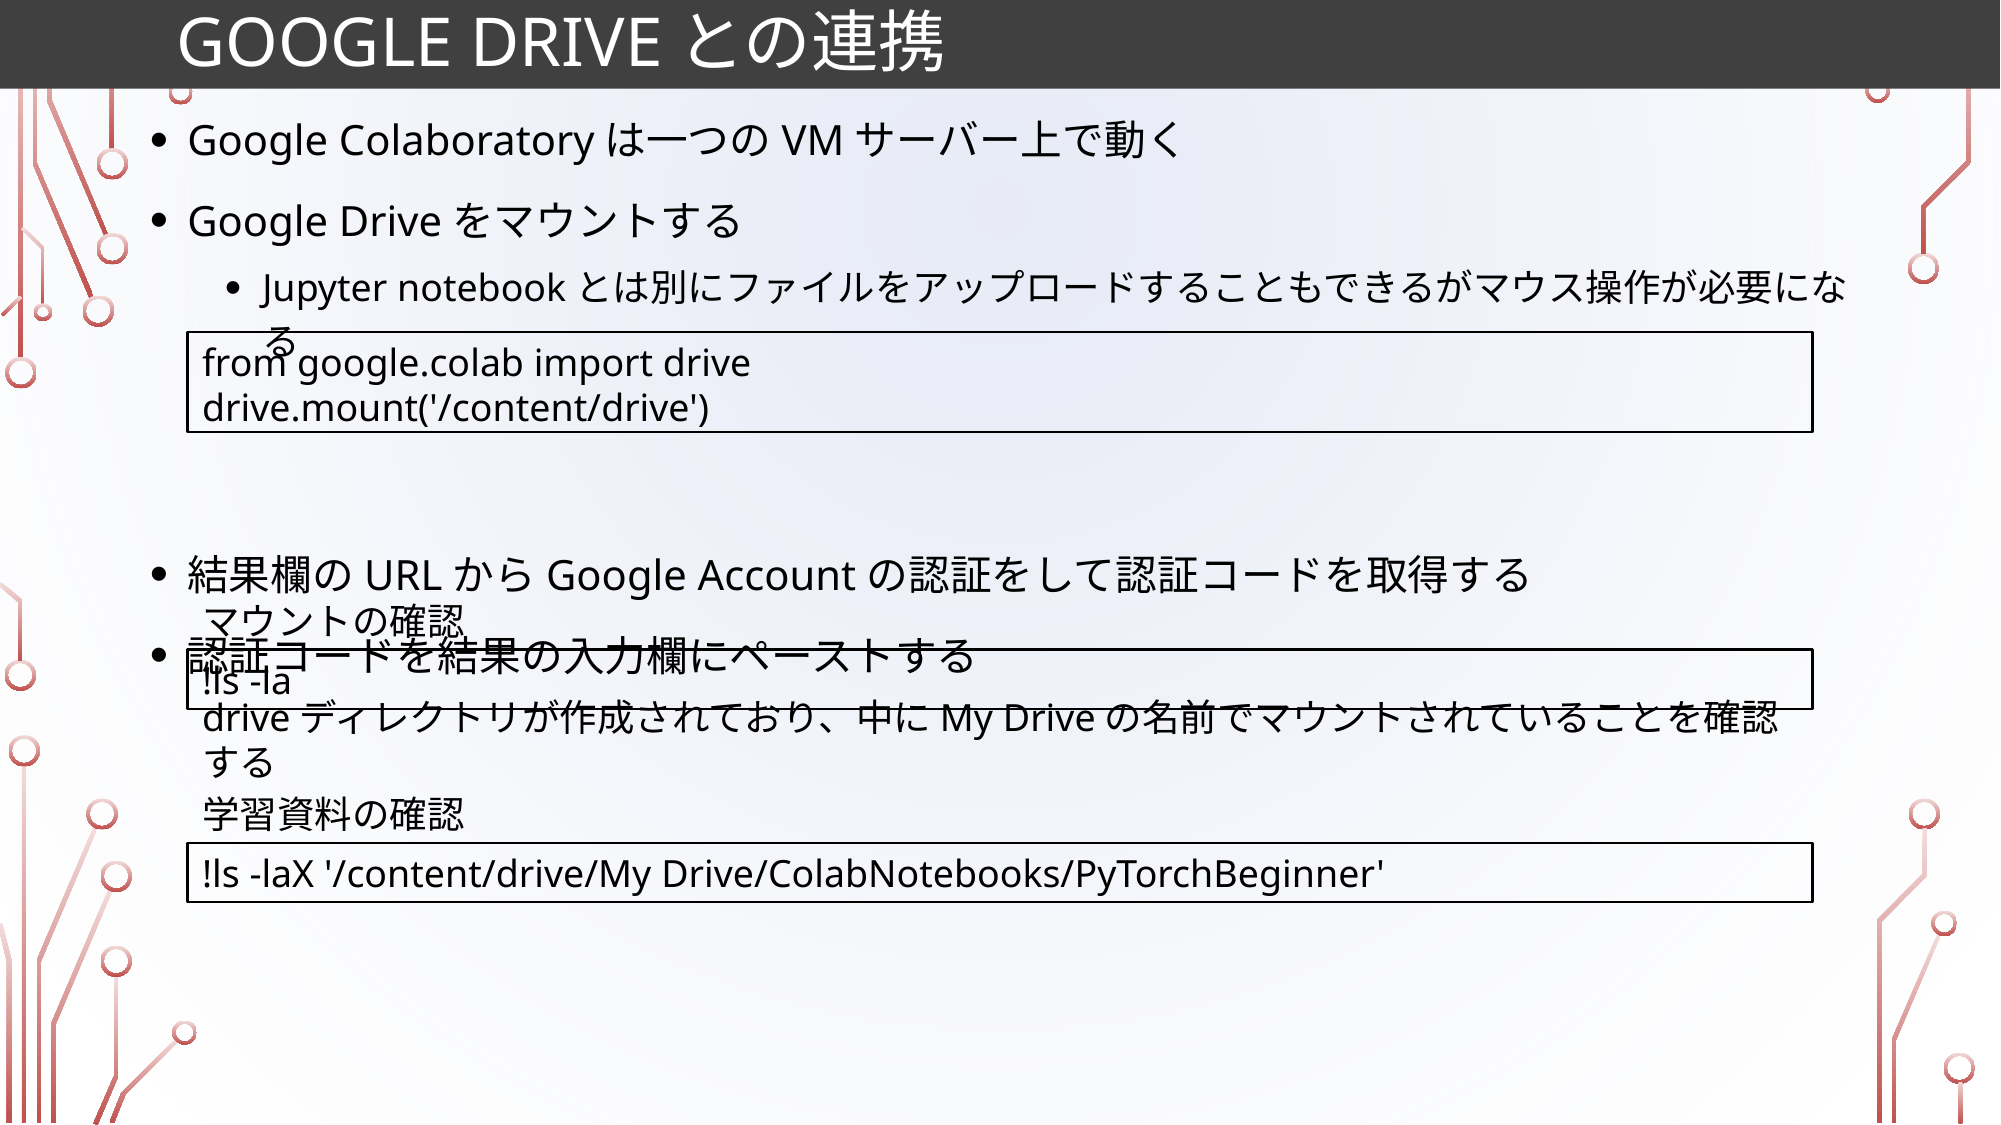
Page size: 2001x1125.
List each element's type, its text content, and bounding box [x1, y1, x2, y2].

text_box from google.colab import drive drive.mount('/content/drive') [186, 331, 1814, 433]
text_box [186, 783, 1813, 903]
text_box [186, 590, 1813, 710]
title Google Driveとの連携 [0, 0, 2000, 89]
list Google Colaboratoryは一つのVMサーバー上で動く Google Driveをマウントする Jupyter notebookとは別にファイルをアップロードすることもできるがマウス操作が必要になる 結果欄のURLからGoogle Accountの認証をして認証コードを取得する 認証コードを結果の入力欄にペーストする [134, 96, 1866, 1021]
text_box driveディレクトリが作成されており、中にMy Driveの名前でマウントされていることを確認する [186, 708, 1814, 769]
